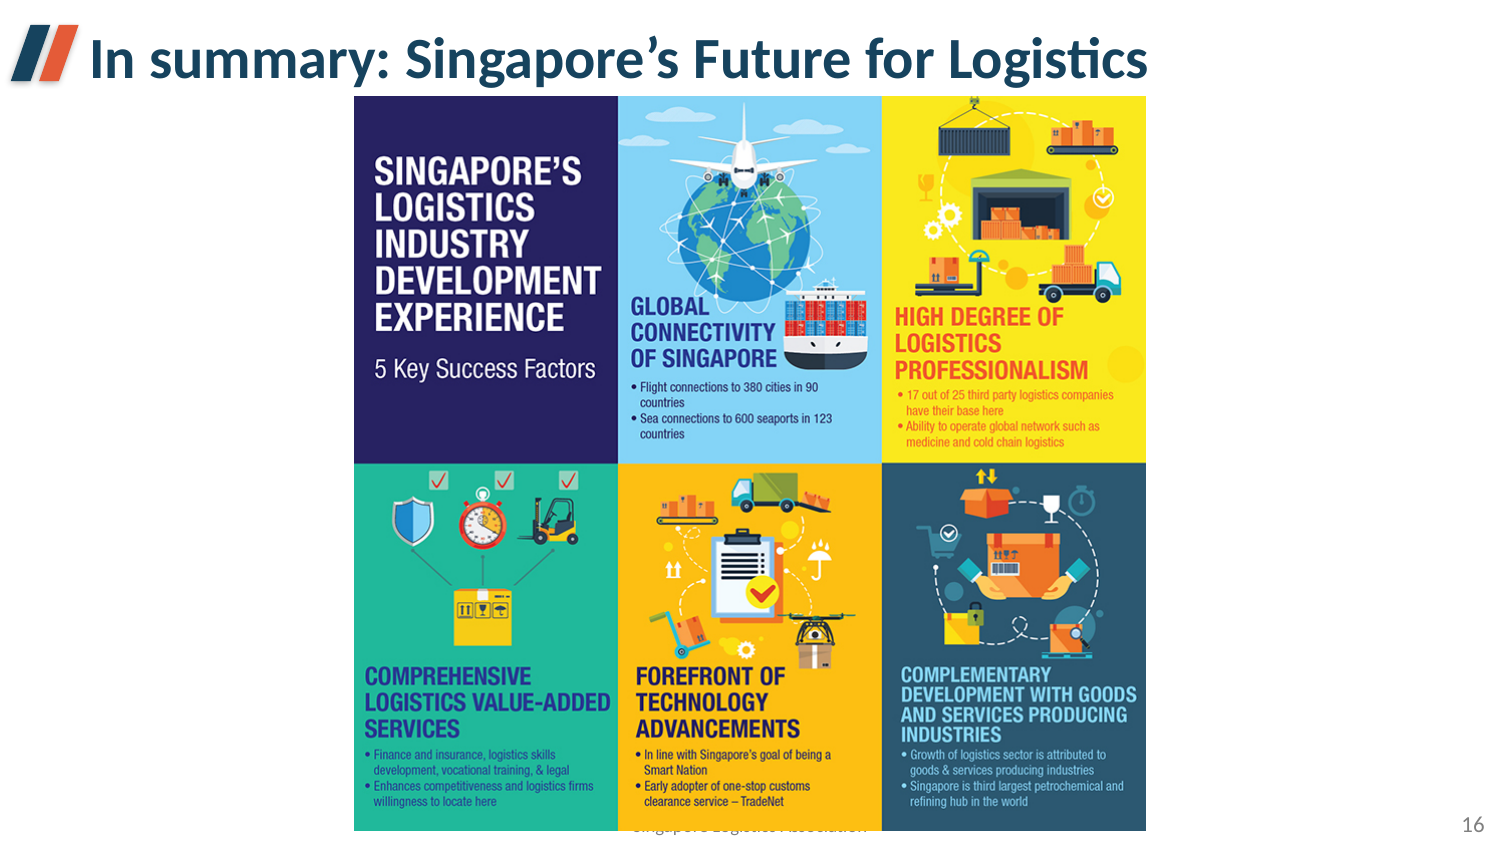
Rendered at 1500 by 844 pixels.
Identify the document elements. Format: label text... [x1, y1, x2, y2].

picture [354, 96, 1146, 832]
title In summary: Singapore’s Future for Logistics [74, 0, 1425, 110]
